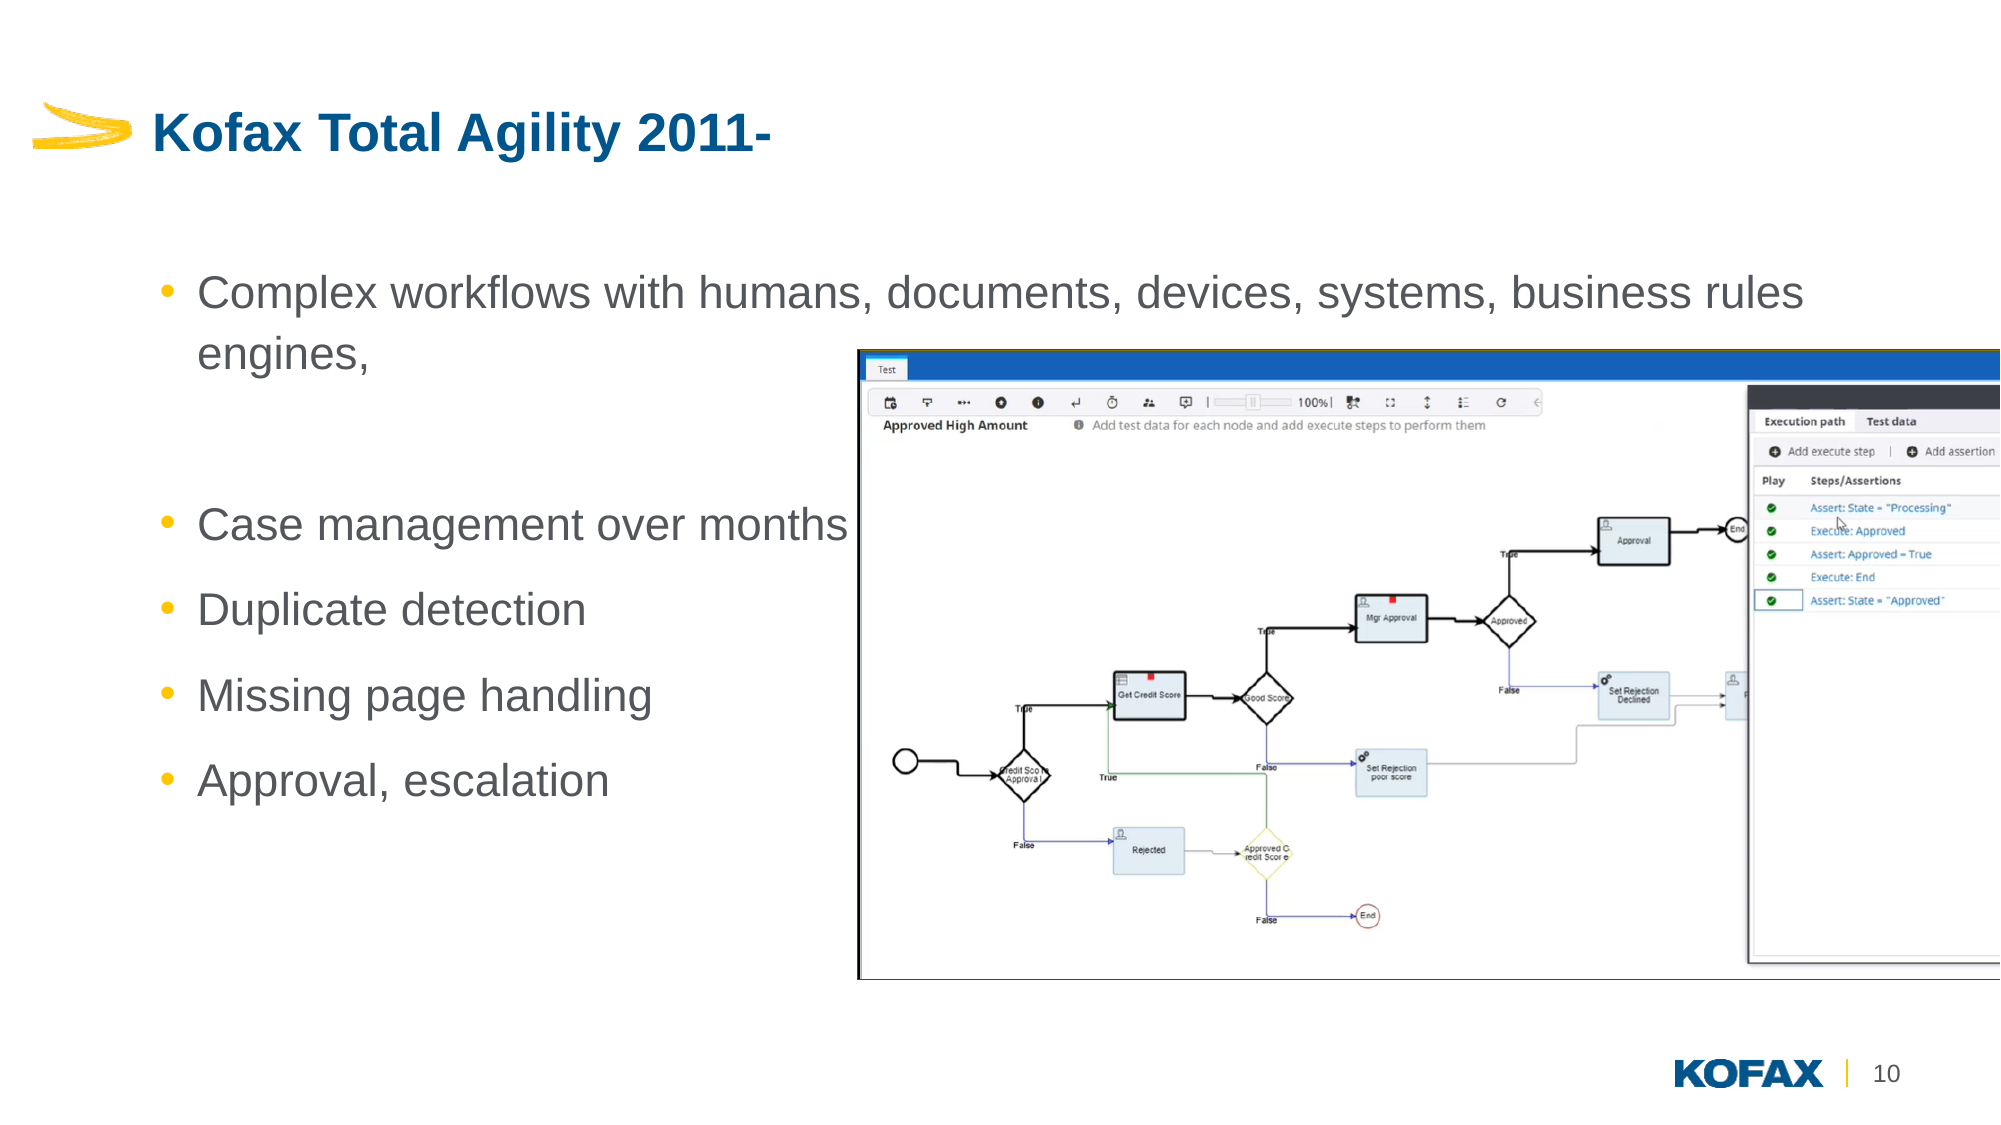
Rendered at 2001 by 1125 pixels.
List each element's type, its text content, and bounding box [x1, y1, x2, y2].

list Complex workflows with humans, documents, devices, systems, business rules engines, Case management over months Duplicate detection Missing page handling Approval, escalation [137, 250, 1919, 1043]
slide_number 10 [1857, 1042, 1959, 1103]
picture [1675, 1059, 1824, 1088]
title Kofax Total Agility 2011- [137, 97, 1914, 250]
picture [32, 102, 132, 149]
picture [857, 349, 2000, 980]
